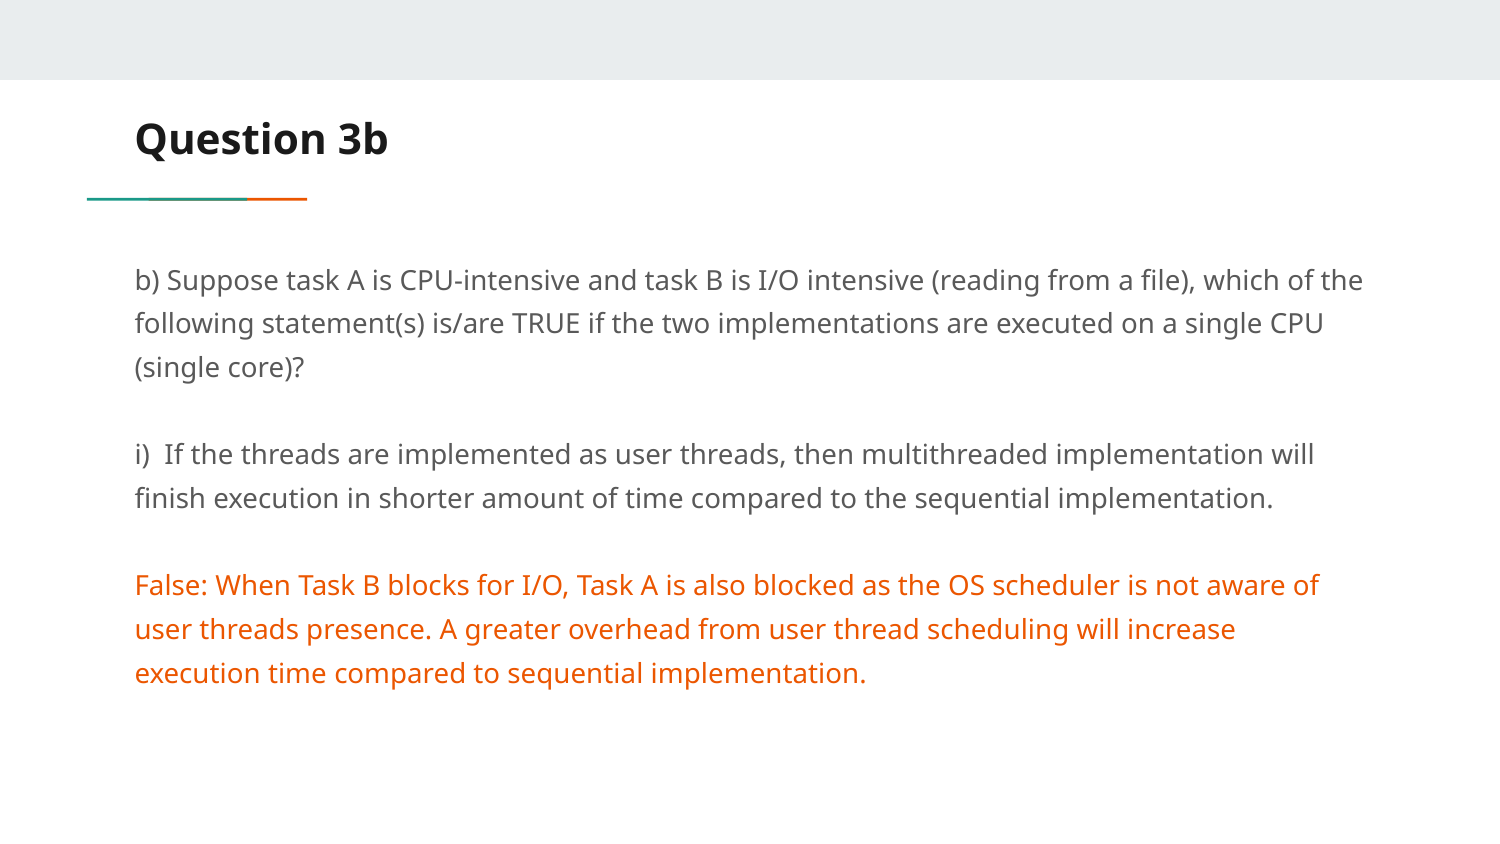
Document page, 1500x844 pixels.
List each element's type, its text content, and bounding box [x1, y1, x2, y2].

list b) Suppose task A is CPU-intensive and task B is I/O intensive (reading from a file), which of the following statement(s) is/are TRUE if the two implementations are executed on a single CPU (single core)? i) If the threads are implemented as user threads, then multithreaded implementation will finish execution in shorter amount of time compared to the sequential implementation. False: When Task B blocks for I/O, Task A is also blocked as the OS scheduler is not aware of user threads presence. A greater overhead from user thread scheduling will increase execution time compared to sequential implementation. [119, 239, 1381, 712]
title Question 3b [119, 93, 1381, 182]
